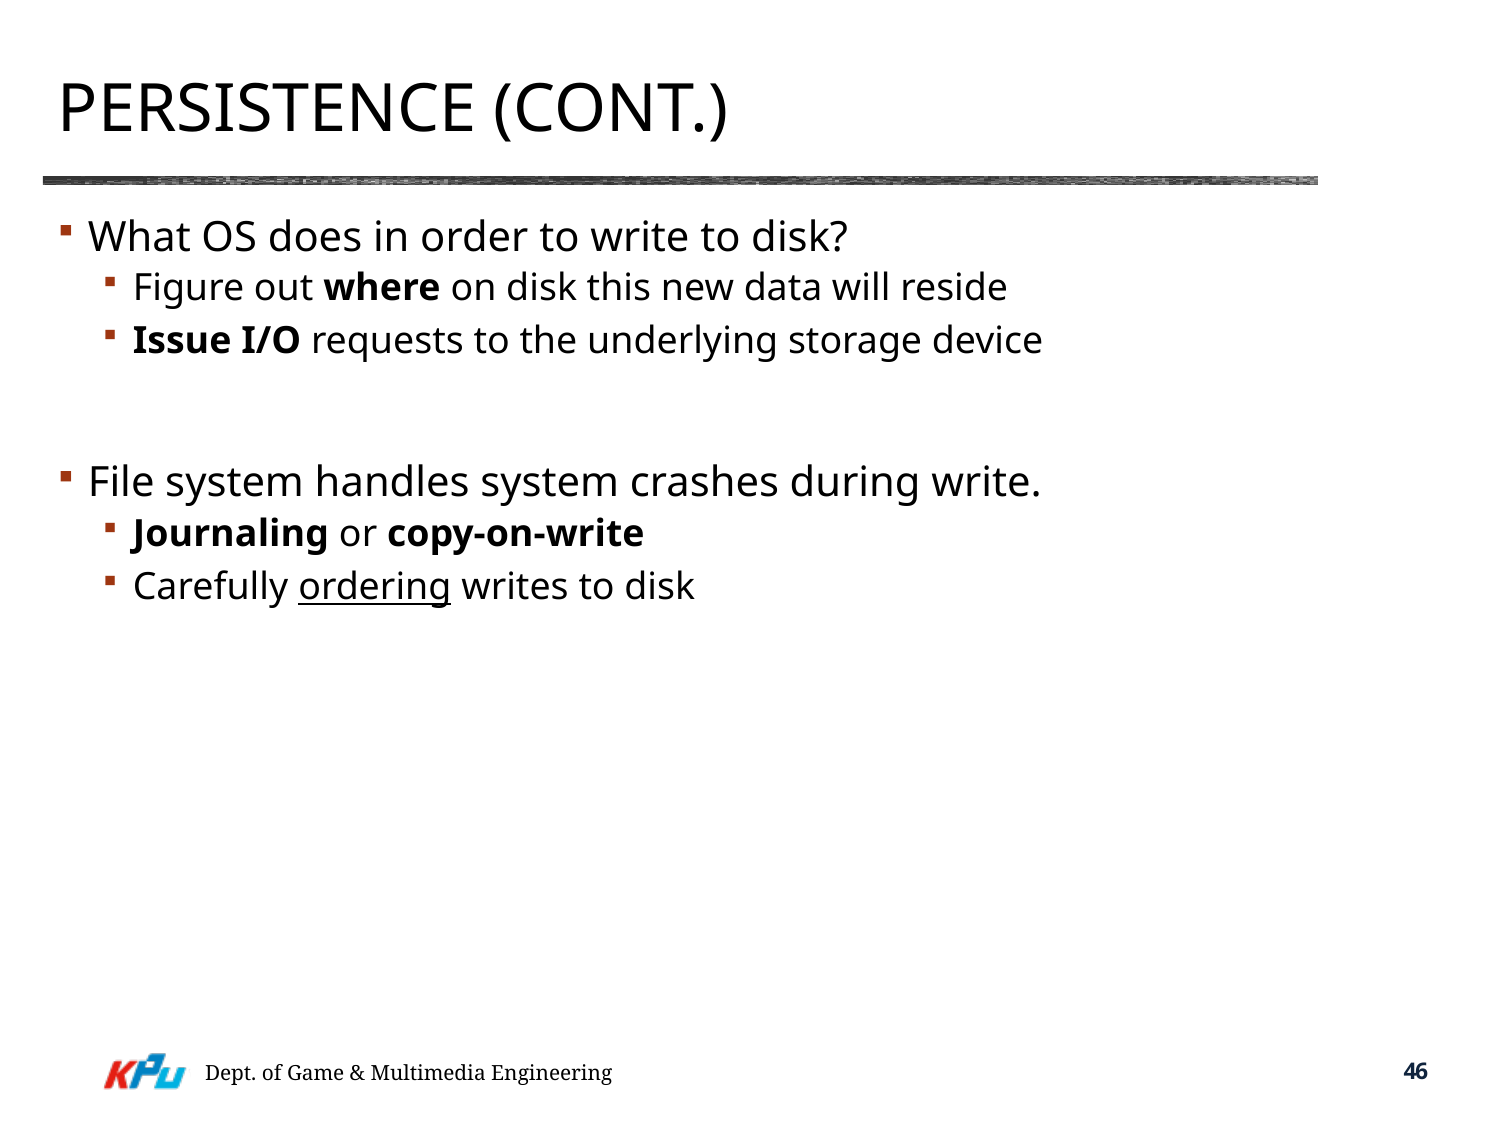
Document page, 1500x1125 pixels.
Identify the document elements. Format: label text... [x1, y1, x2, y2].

footer Dept. of Game & Multimedia Engineering [190, 1042, 879, 1103]
list What OS does in order to write to disk? Figure out where on disk this new data will reside Issue I/O requests to the underlying storage device File system handles system crashes during write. Journaling or copy-on-write Carefully ordering writes to disk [42, 207, 1458, 1013]
title Persistence (Cont.) [42, 39, 1458, 182]
slide_number 46 [1379, 1042, 1459, 1103]
picture [92, 1030, 191, 1120]
